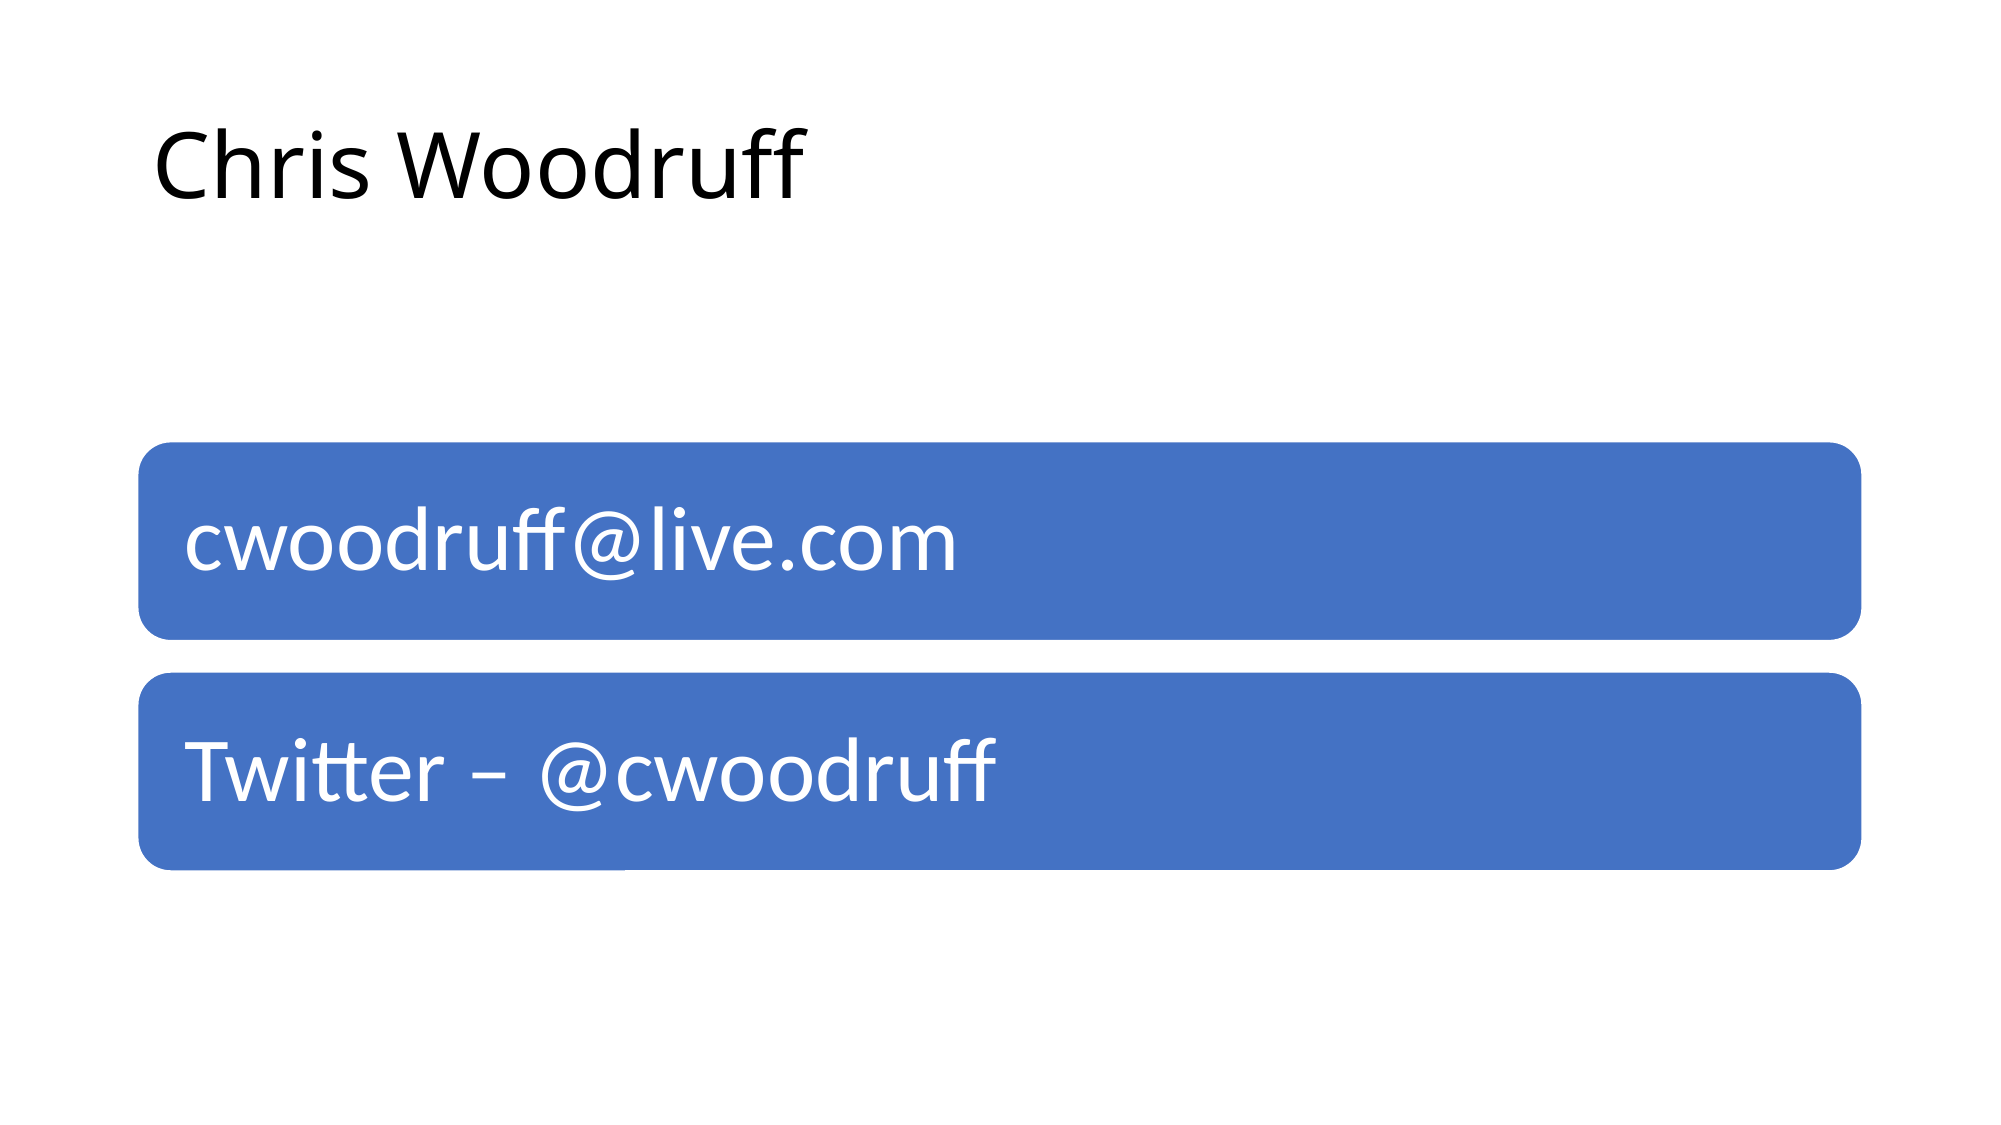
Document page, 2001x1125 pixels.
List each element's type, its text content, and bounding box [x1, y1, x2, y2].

title Chris Woodruff [137, 59, 1863, 278]
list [137, 299, 1863, 1014]
